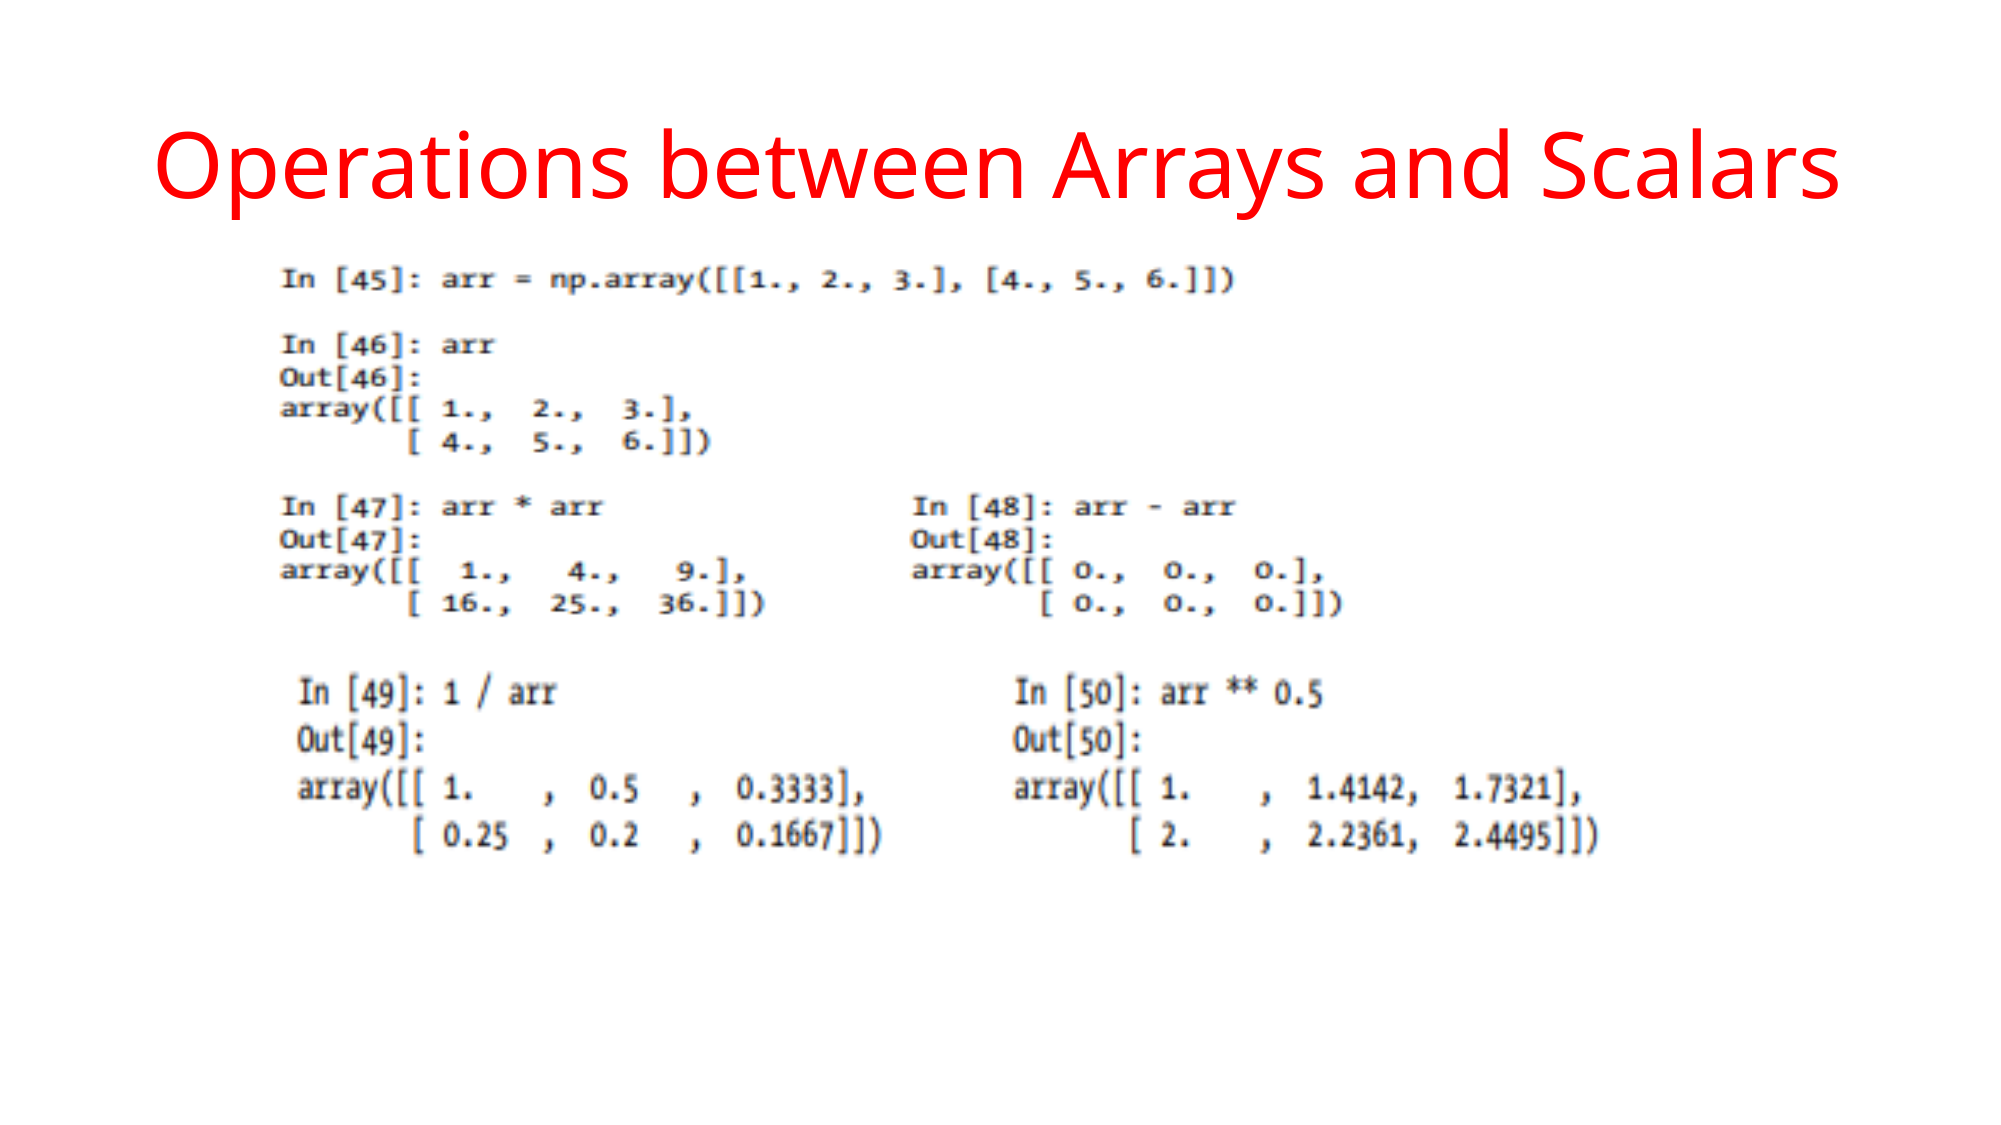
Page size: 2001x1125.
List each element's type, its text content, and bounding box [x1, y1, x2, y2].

picture [246, 653, 1660, 896]
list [221, 257, 1500, 635]
title Operations between Arrays and Scalars [137, 59, 1863, 278]
